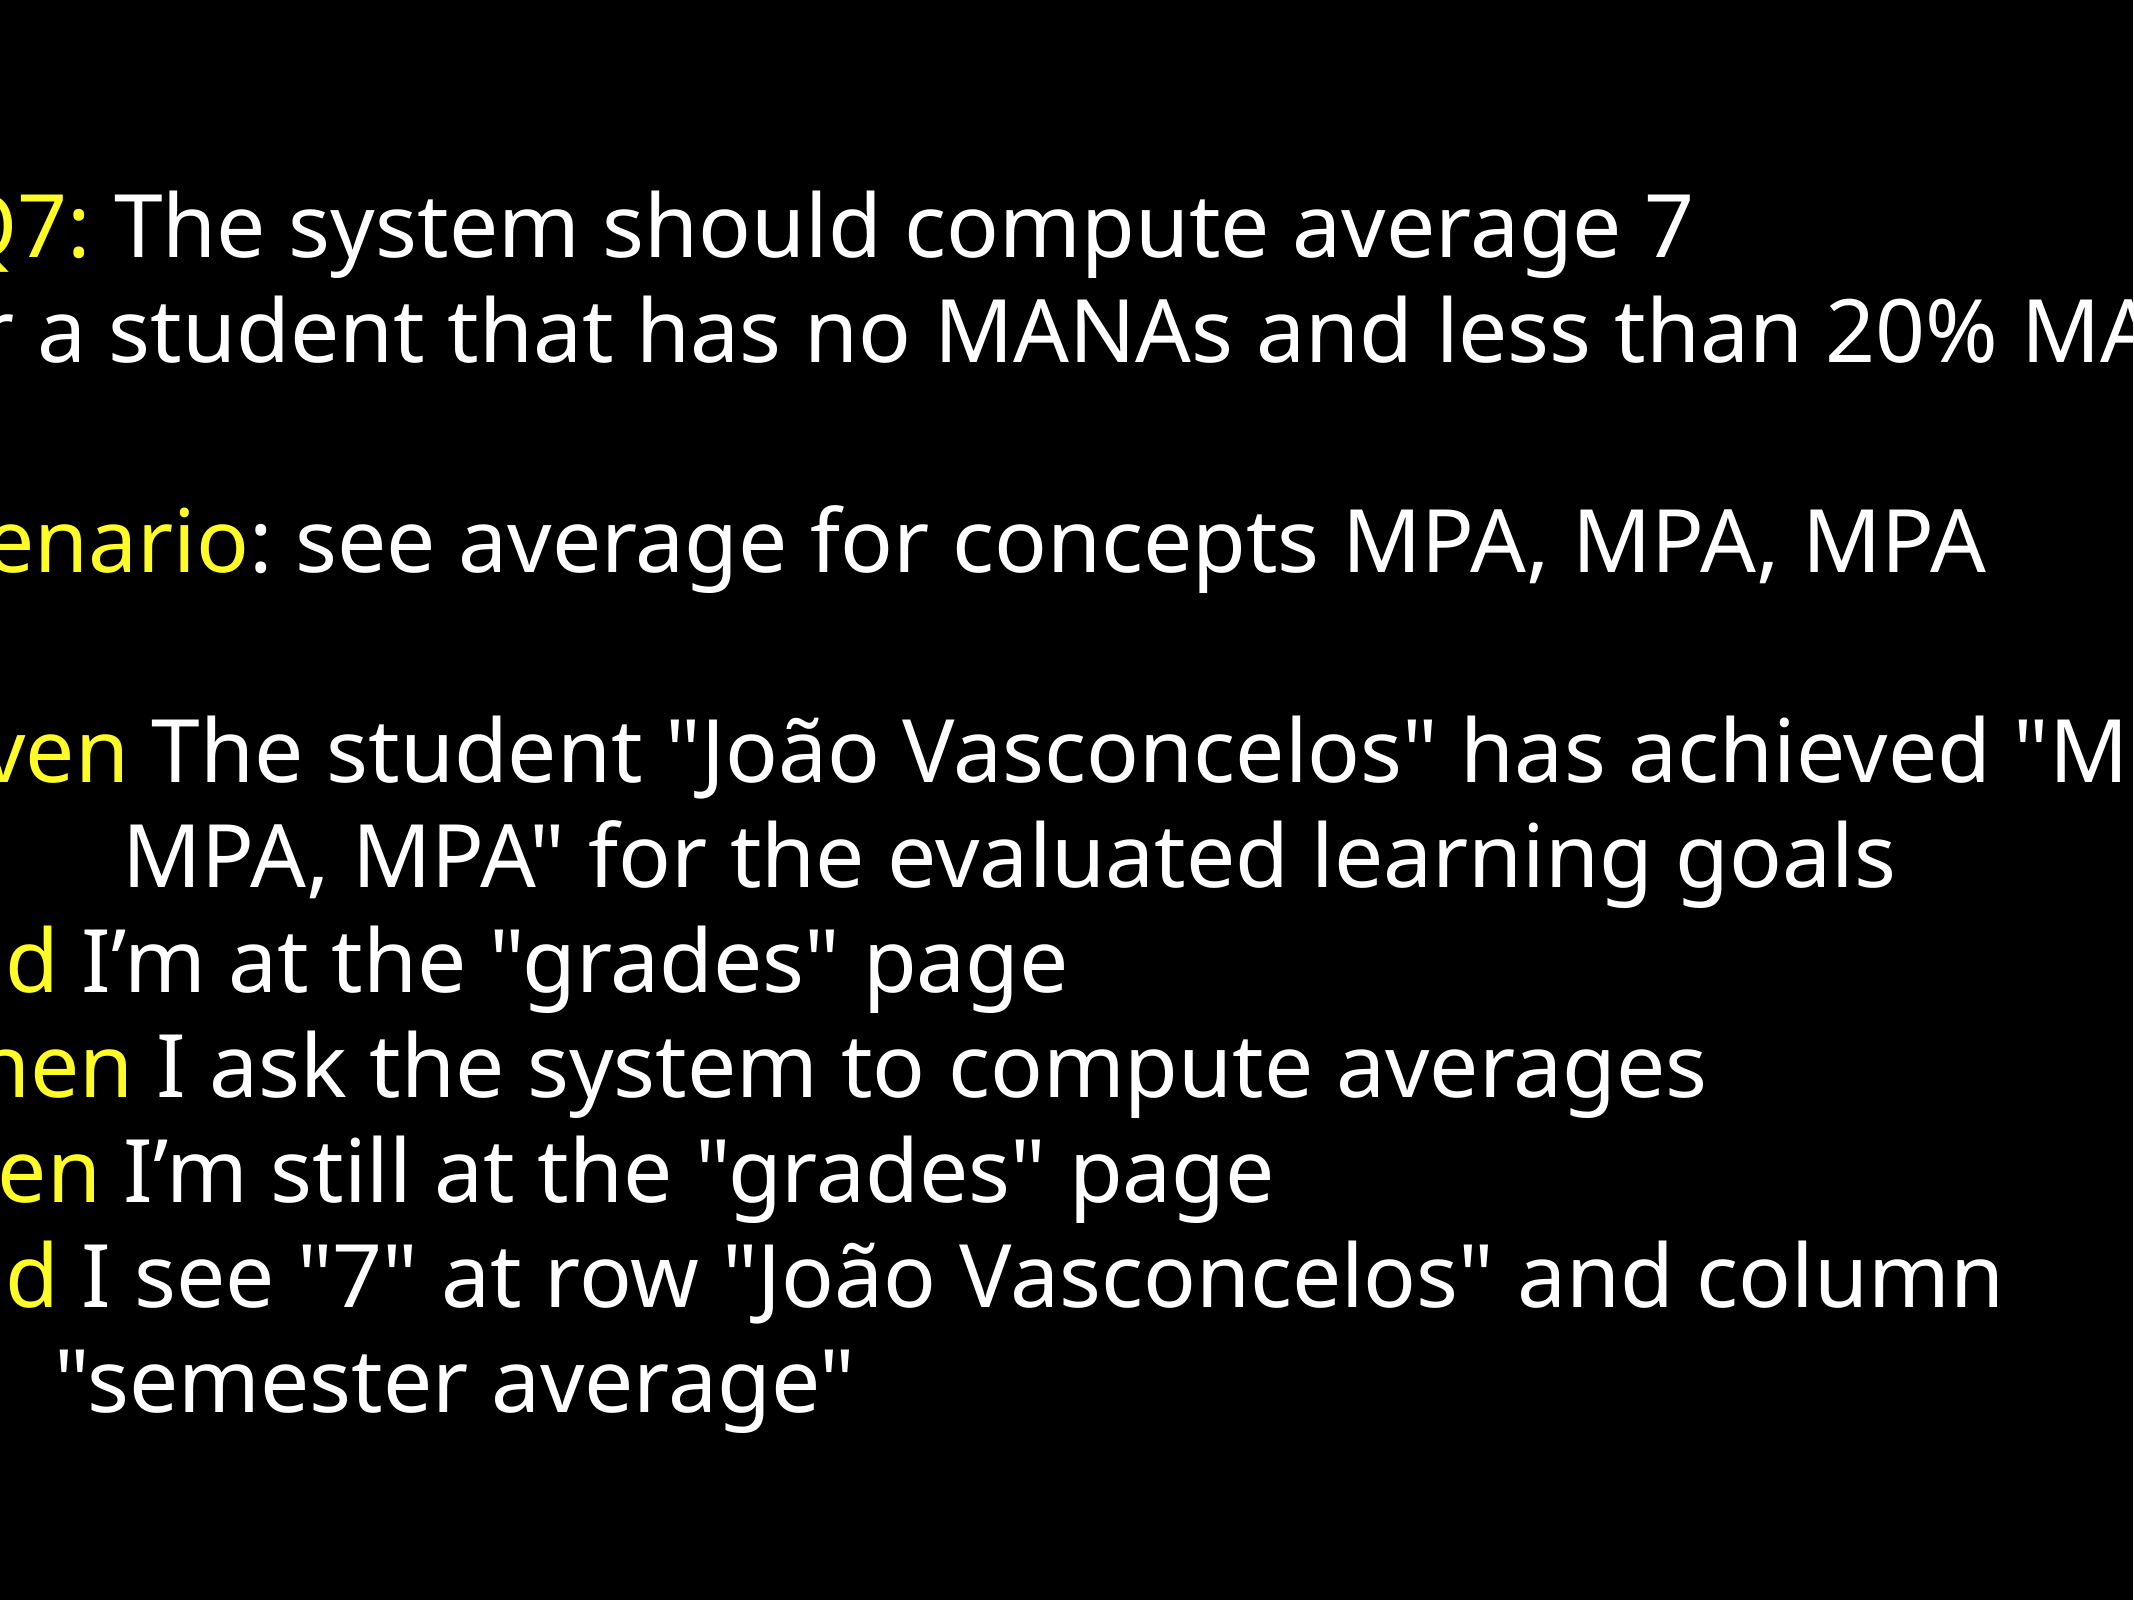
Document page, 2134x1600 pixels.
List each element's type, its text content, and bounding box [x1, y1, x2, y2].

text_box RQ7: The system should compute average 7 for a student that has no MANAs and less than 20% MA. Scenario: see average for concepts MPA, MPA, MPA Given The student "João Vasconcelos" has achieved "MPA, MPA, MPA" for the evaluated learning goals And I’m at the "grades" page When I ask the system to compute averages Then I’m still at the "grades" page And I see "7" at row "João Vasconcelos" and column "semester average" [0, 161, 2134, 1439]
